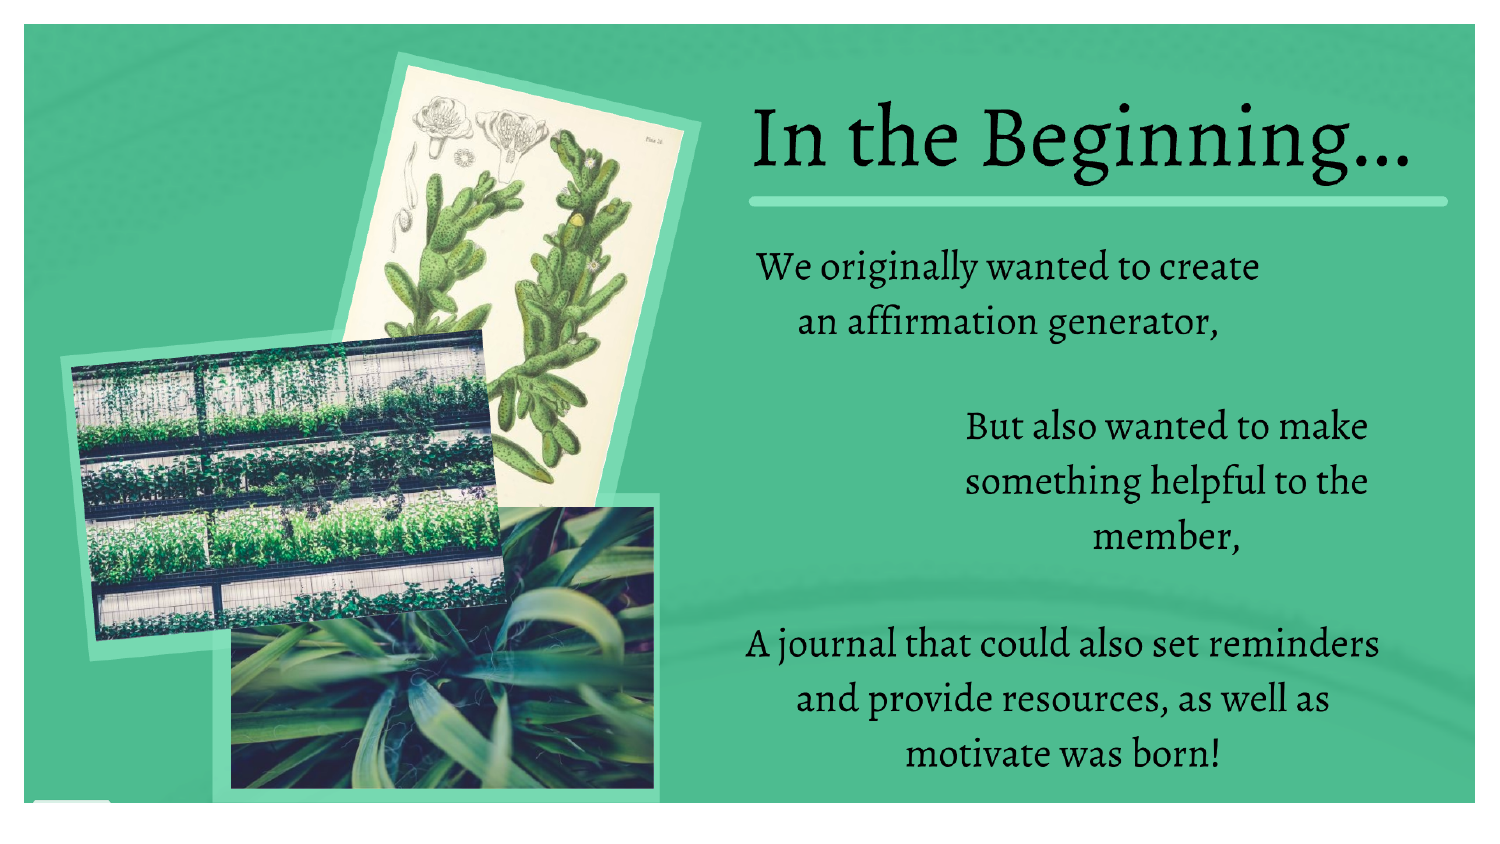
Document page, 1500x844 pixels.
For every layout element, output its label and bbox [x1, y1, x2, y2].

picture [24, 24, 1476, 803]
